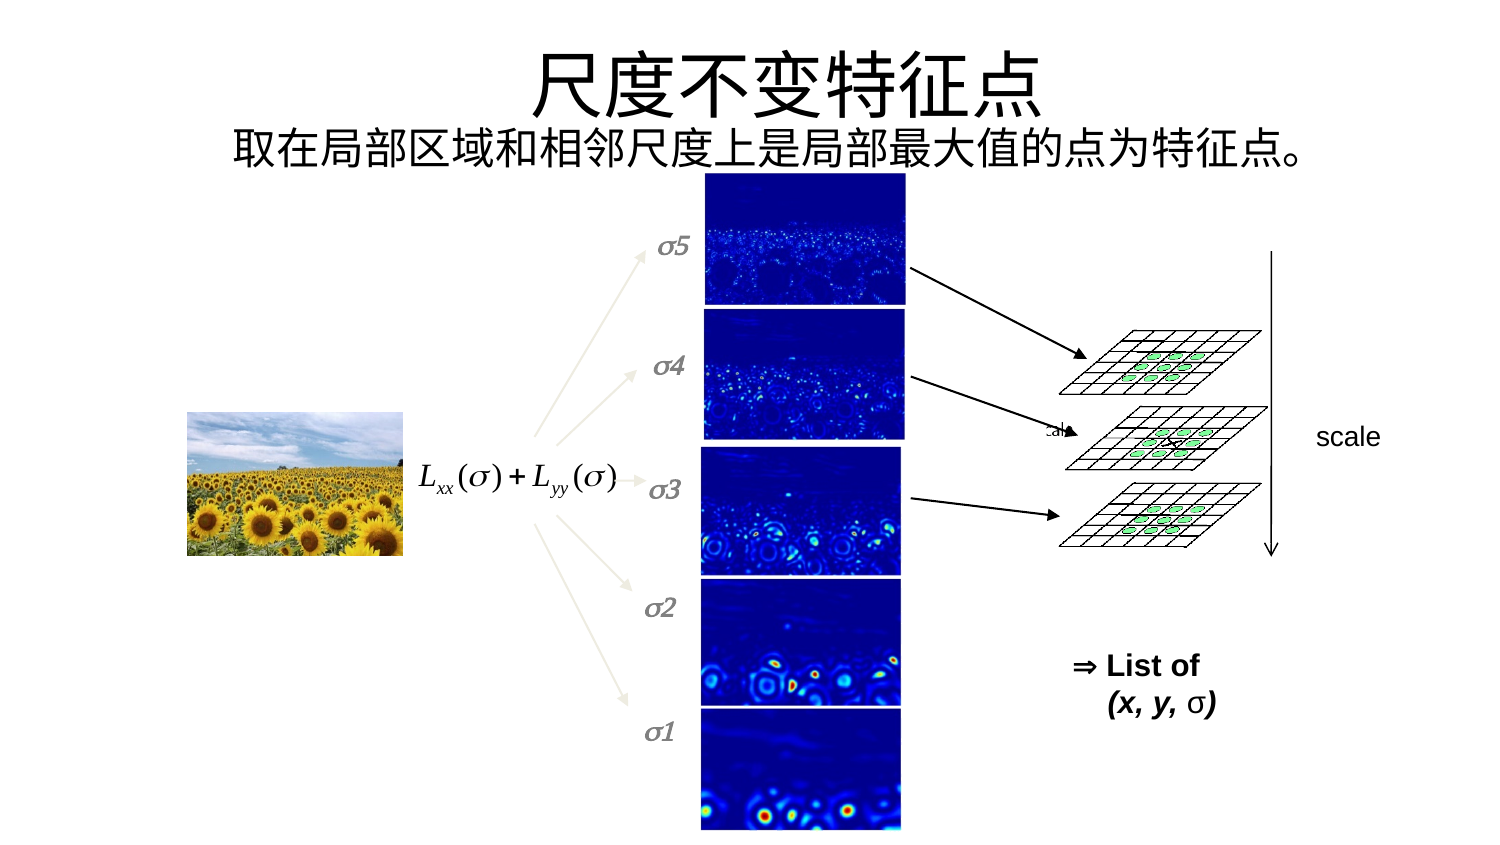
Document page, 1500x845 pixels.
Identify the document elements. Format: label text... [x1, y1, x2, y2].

title 尺度不变特征点 [266, 31, 1308, 113]
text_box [664, 143, 933, 844]
picture [186, 411, 403, 556]
text_box scale [1353, 412, 1421, 460]
text_box 取在局部区域和相邻尺度上是局部最大值的点为特征点。 [217, 113, 1353, 761]
picture [1046, 304, 1283, 573]
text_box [412, 218, 659, 755]
